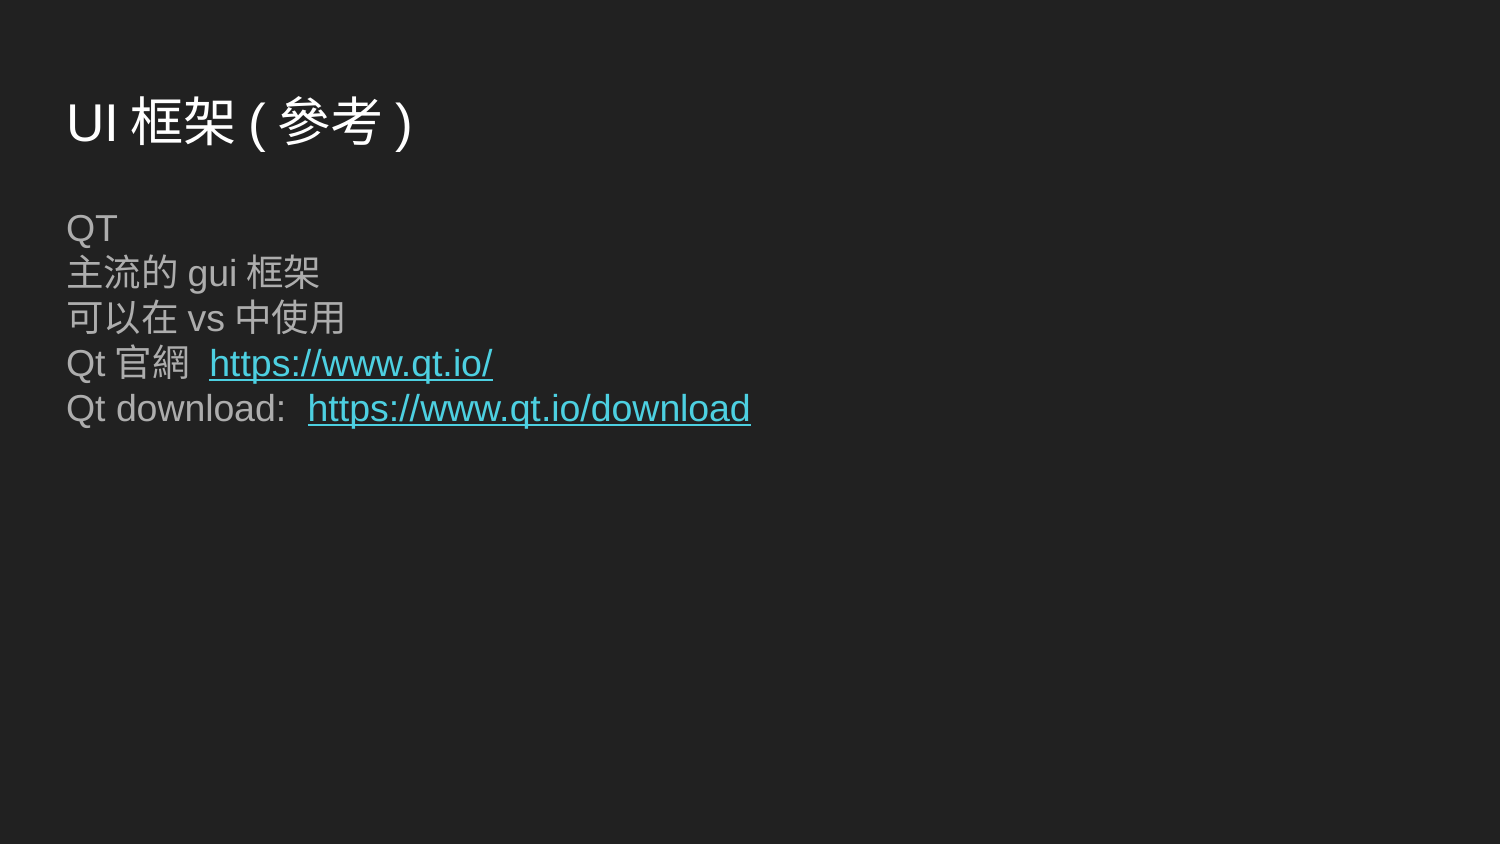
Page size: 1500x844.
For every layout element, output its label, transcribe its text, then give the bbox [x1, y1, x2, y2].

title UI框架(參考) [51, 72, 1449, 167]
list QT 主流的gui框架 可以在vs中使用 Qt官網 https://www.qt.io/ Qt download: https://www.qt.io/download [51, 189, 1449, 750]
